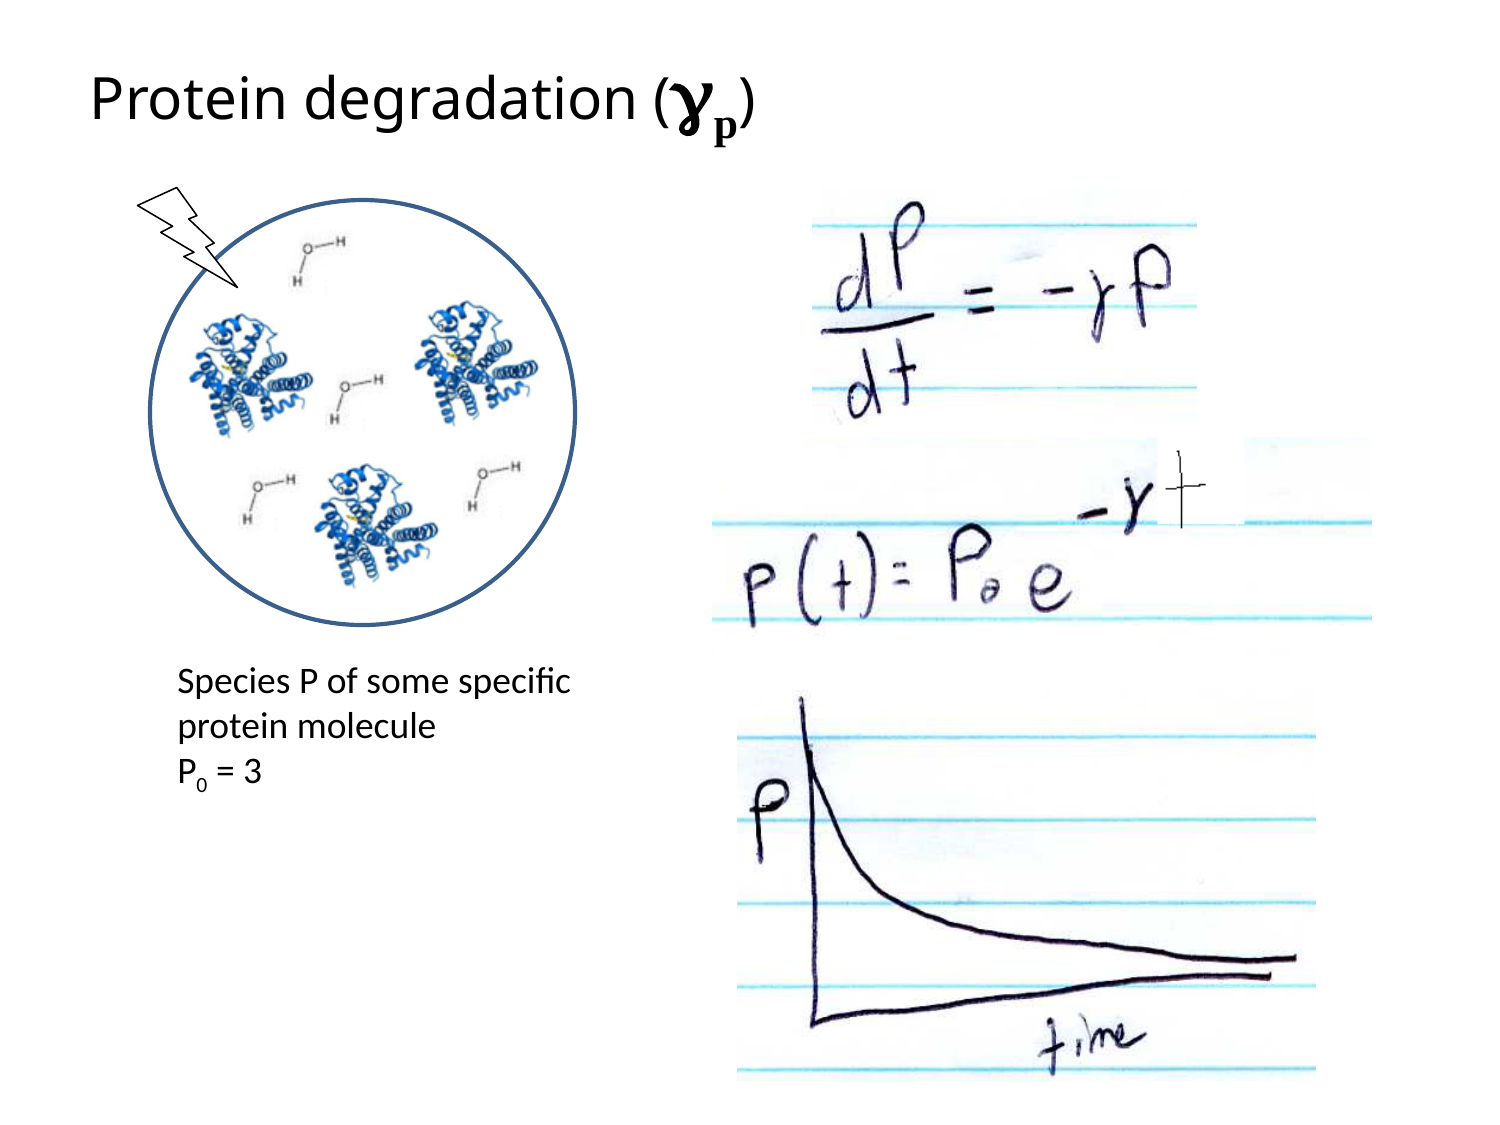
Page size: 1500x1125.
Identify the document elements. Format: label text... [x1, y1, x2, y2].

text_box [137, 187, 530, 535]
picture [530, 299, 541, 429]
text_box Protein degradation (gp) [74, 37, 1488, 155]
picture [712, 437, 1373, 657]
text_box Species P of some specific protein molecule P0 = 3 [162, 648, 588, 805]
picture [312, 535, 441, 591]
text_box [192, 282, 578, 628]
picture [737, 687, 1316, 1081]
picture [812, 187, 1197, 426]
